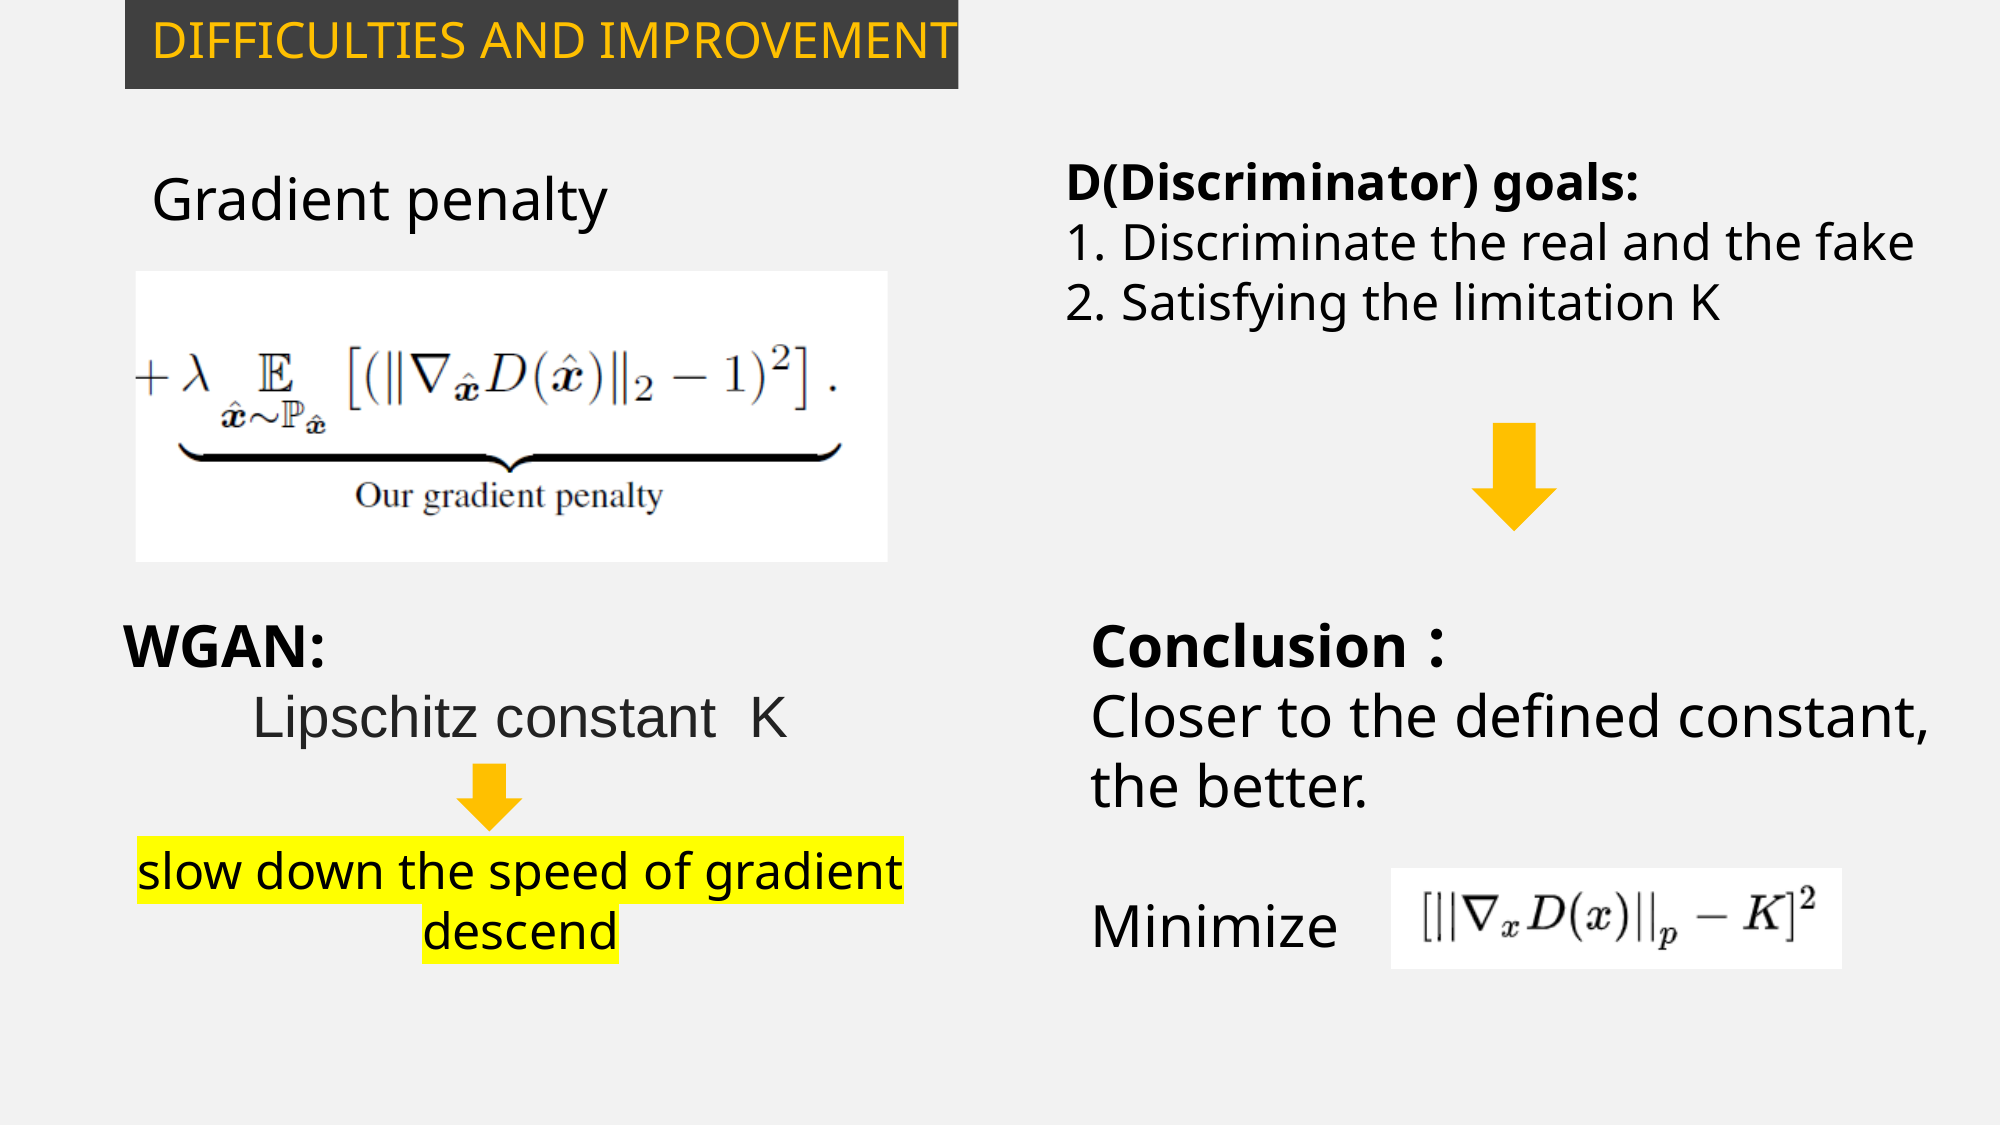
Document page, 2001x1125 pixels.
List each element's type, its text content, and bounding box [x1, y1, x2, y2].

list DIFFICULTIES AND IMPROVEMENT [136, 8, 1000, 85]
text_box D(Discriminator) goals: Discriminate the real and the fake Satisfying the limitation K [1050, 142, 1978, 458]
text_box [1075, 422, 1992, 1016]
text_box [108, 601, 933, 1062]
text_box Gradient penalty [136, 154, 688, 240]
picture [135, 271, 888, 562]
